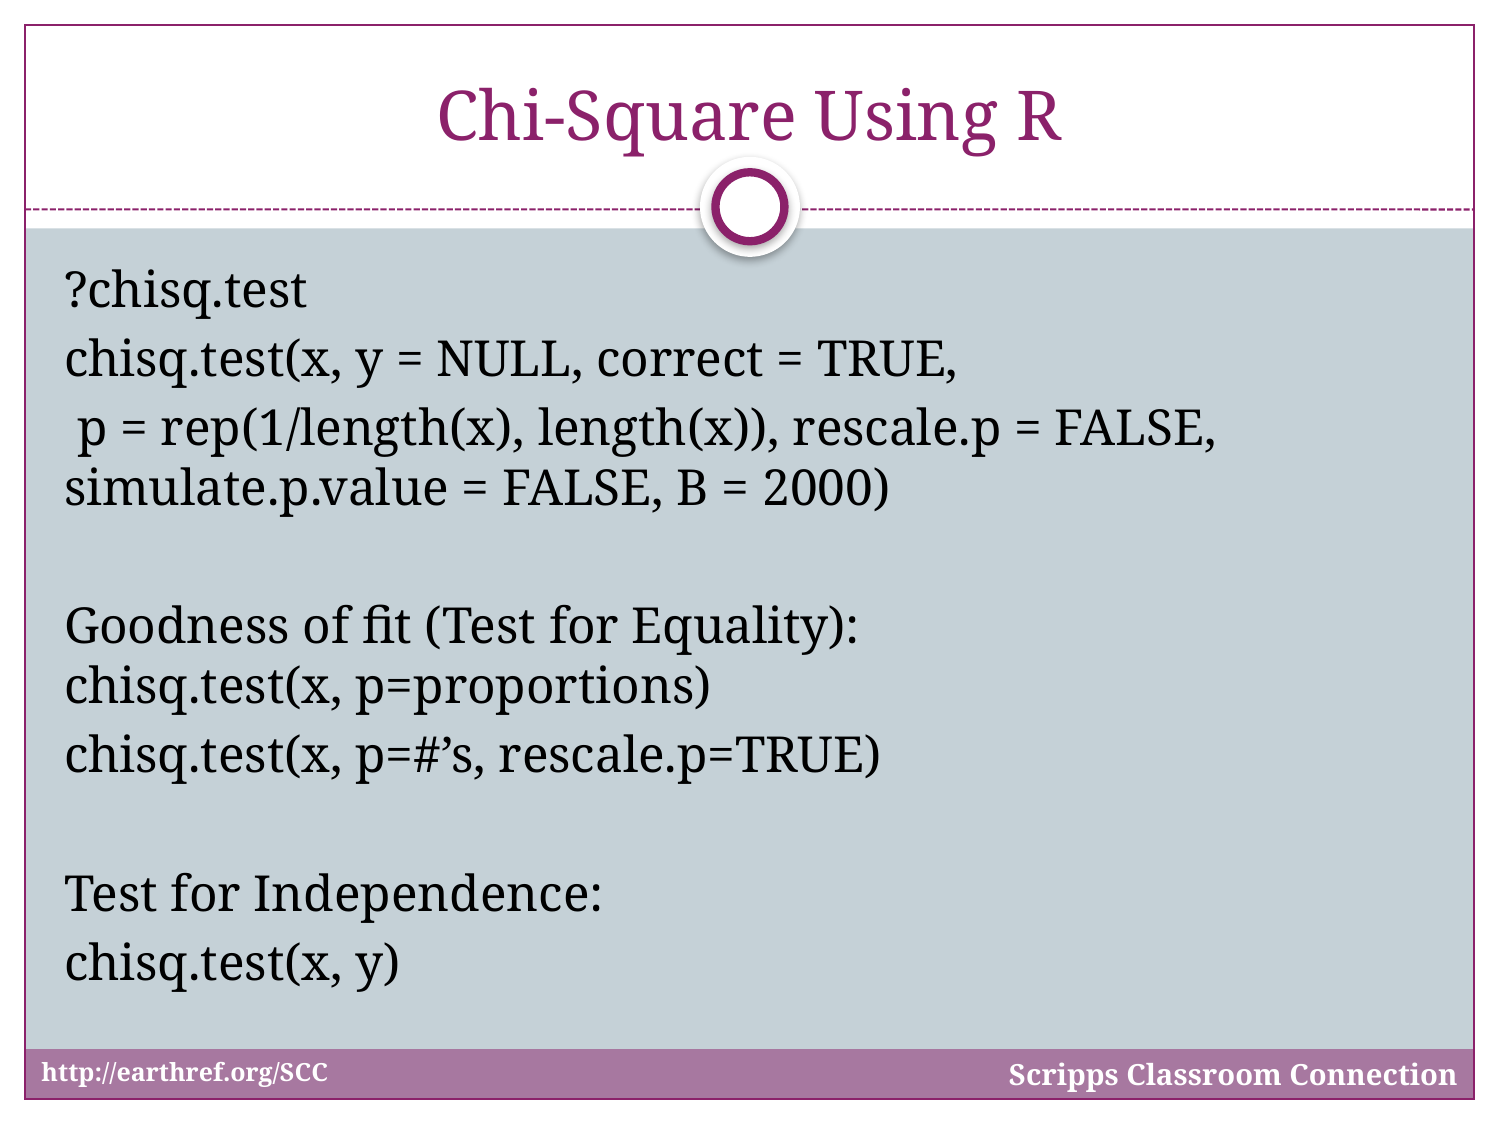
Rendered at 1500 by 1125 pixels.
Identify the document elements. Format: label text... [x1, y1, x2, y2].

footer http://earthref.org/SCC [26, 1049, 615, 1110]
title Chi-Square Using R [49, 37, 1450, 162]
slide_number Scripps Classroom Connection [973, 1048, 1473, 1109]
list ?chisq.test chisq.test(x, y = NULL, correct = TRUE, p = rep(1/length(x), length(x)), rescale.p = FALSE, simulate.p.value = FALSE, B = 2000) Goodness of fit (Test for Equality): chisq.test(x, p=proportions) chisq.test(x, p=#’s, rescale.p=TRUE) Test for Independence: chisq.test(x, y) [49, 250, 1445, 1001]
